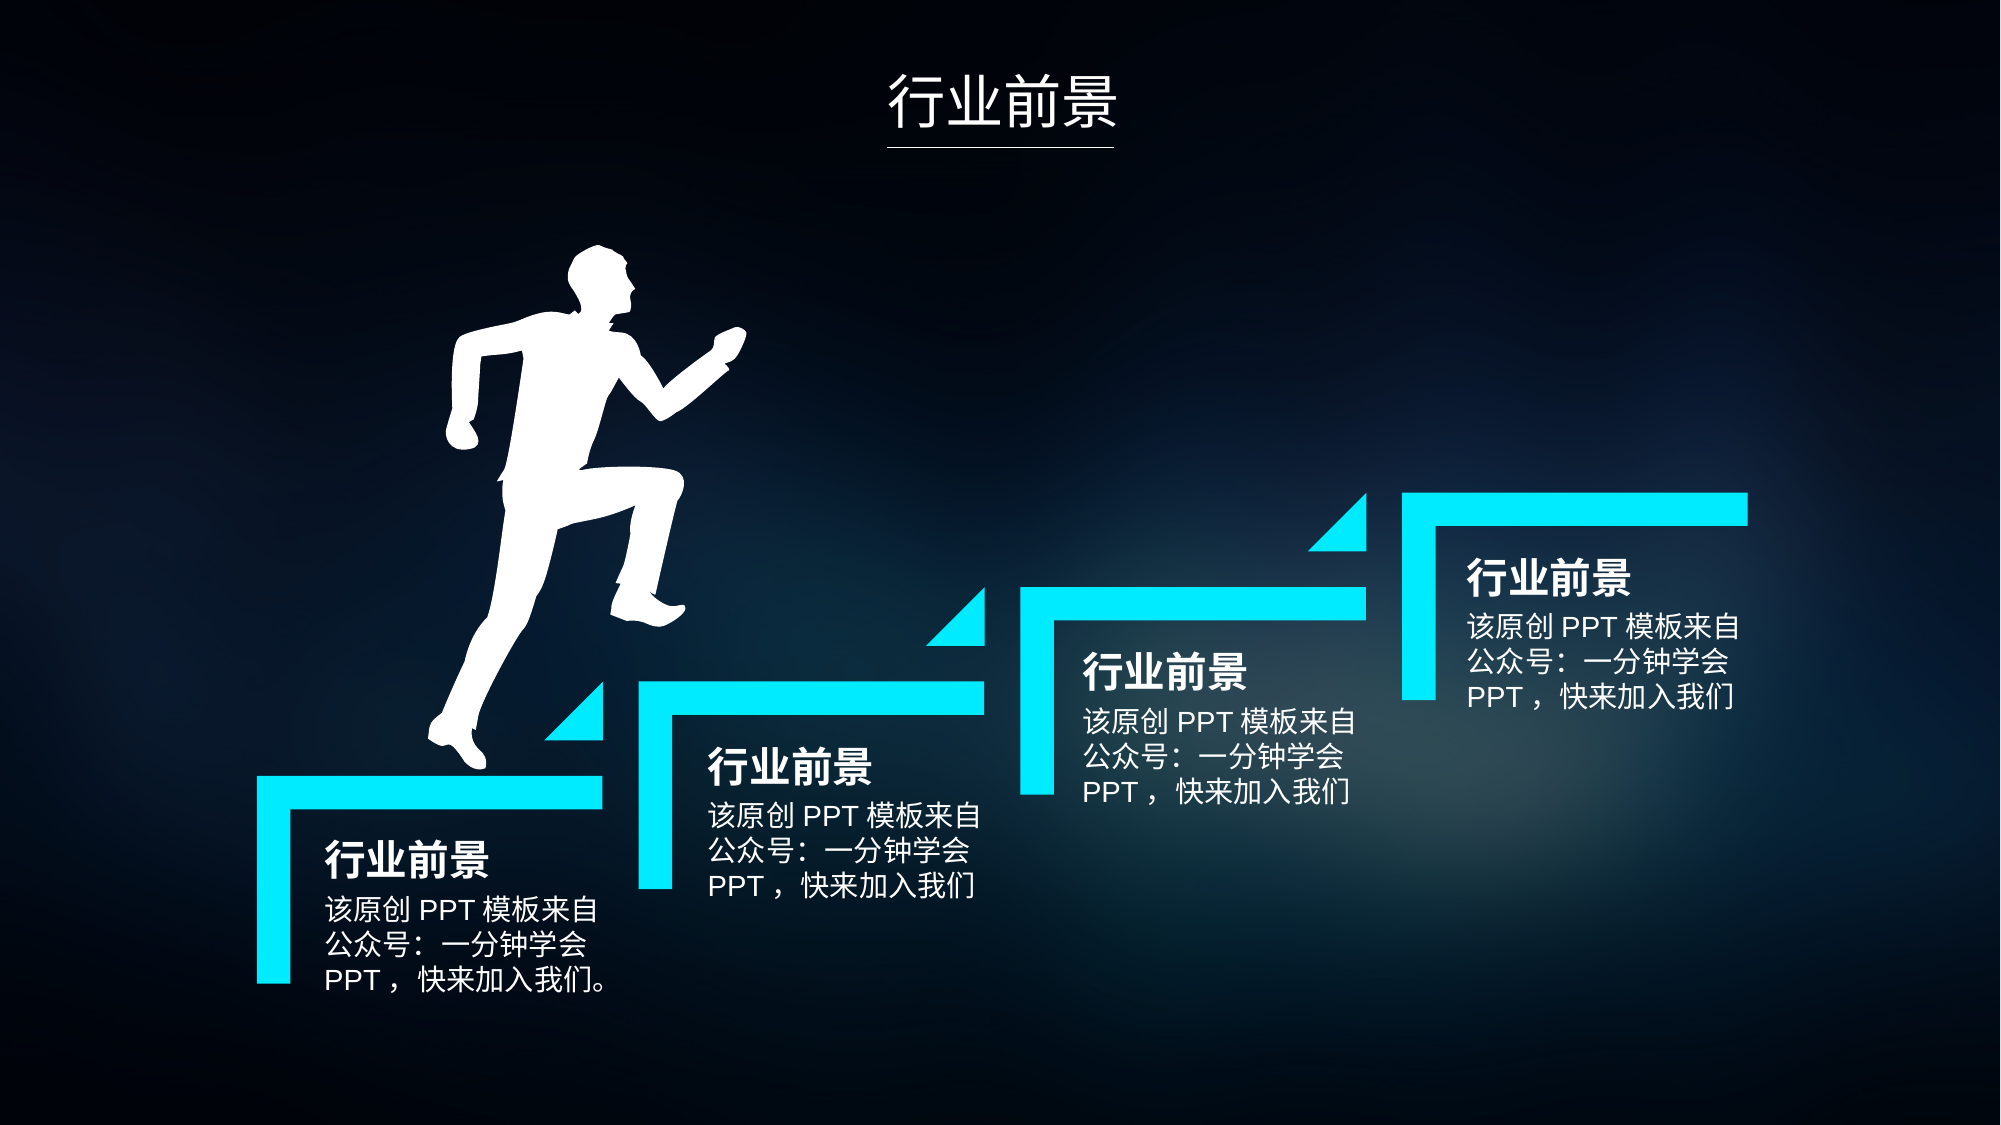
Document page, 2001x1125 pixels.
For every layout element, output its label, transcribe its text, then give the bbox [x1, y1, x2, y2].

text_box [541, 679, 604, 742]
text_box 行业前景 [872, 57, 1164, 143]
text_box [427, 245, 747, 770]
text_box [923, 584, 986, 647]
text_box 该原创PPT模板来自公众号：一分钟学会PPT，快来加入我们 [1082, 703, 1361, 809]
text_box 该原创PPT模板来自公众号：一分钟学会PPT，快来加入我们 [707, 797, 986, 903]
text_box [1019, 586, 1367, 796]
text_box 行业前景 [1466, 551, 1764, 602]
picture [0, 0, 2001, 1125]
text_box 行业前景 [324, 833, 707, 884]
text_box 行业前景 [707, 740, 1006, 791]
text_box [638, 884, 673, 890]
text_box 该原创PPT模板来自公众号：一分钟学会PPT，快来加入我们 [1466, 608, 1745, 714]
text_box [638, 680, 985, 833]
text_box [1305, 490, 1368, 553]
text_box 该原创PPT模板来自公众号：一分钟学会PPT，快来加入我们。 [324, 891, 603, 996]
text_box [256, 775, 603, 985]
text_box 行业前景 [1082, 645, 1380, 697]
text_box [1401, 491, 1749, 701]
